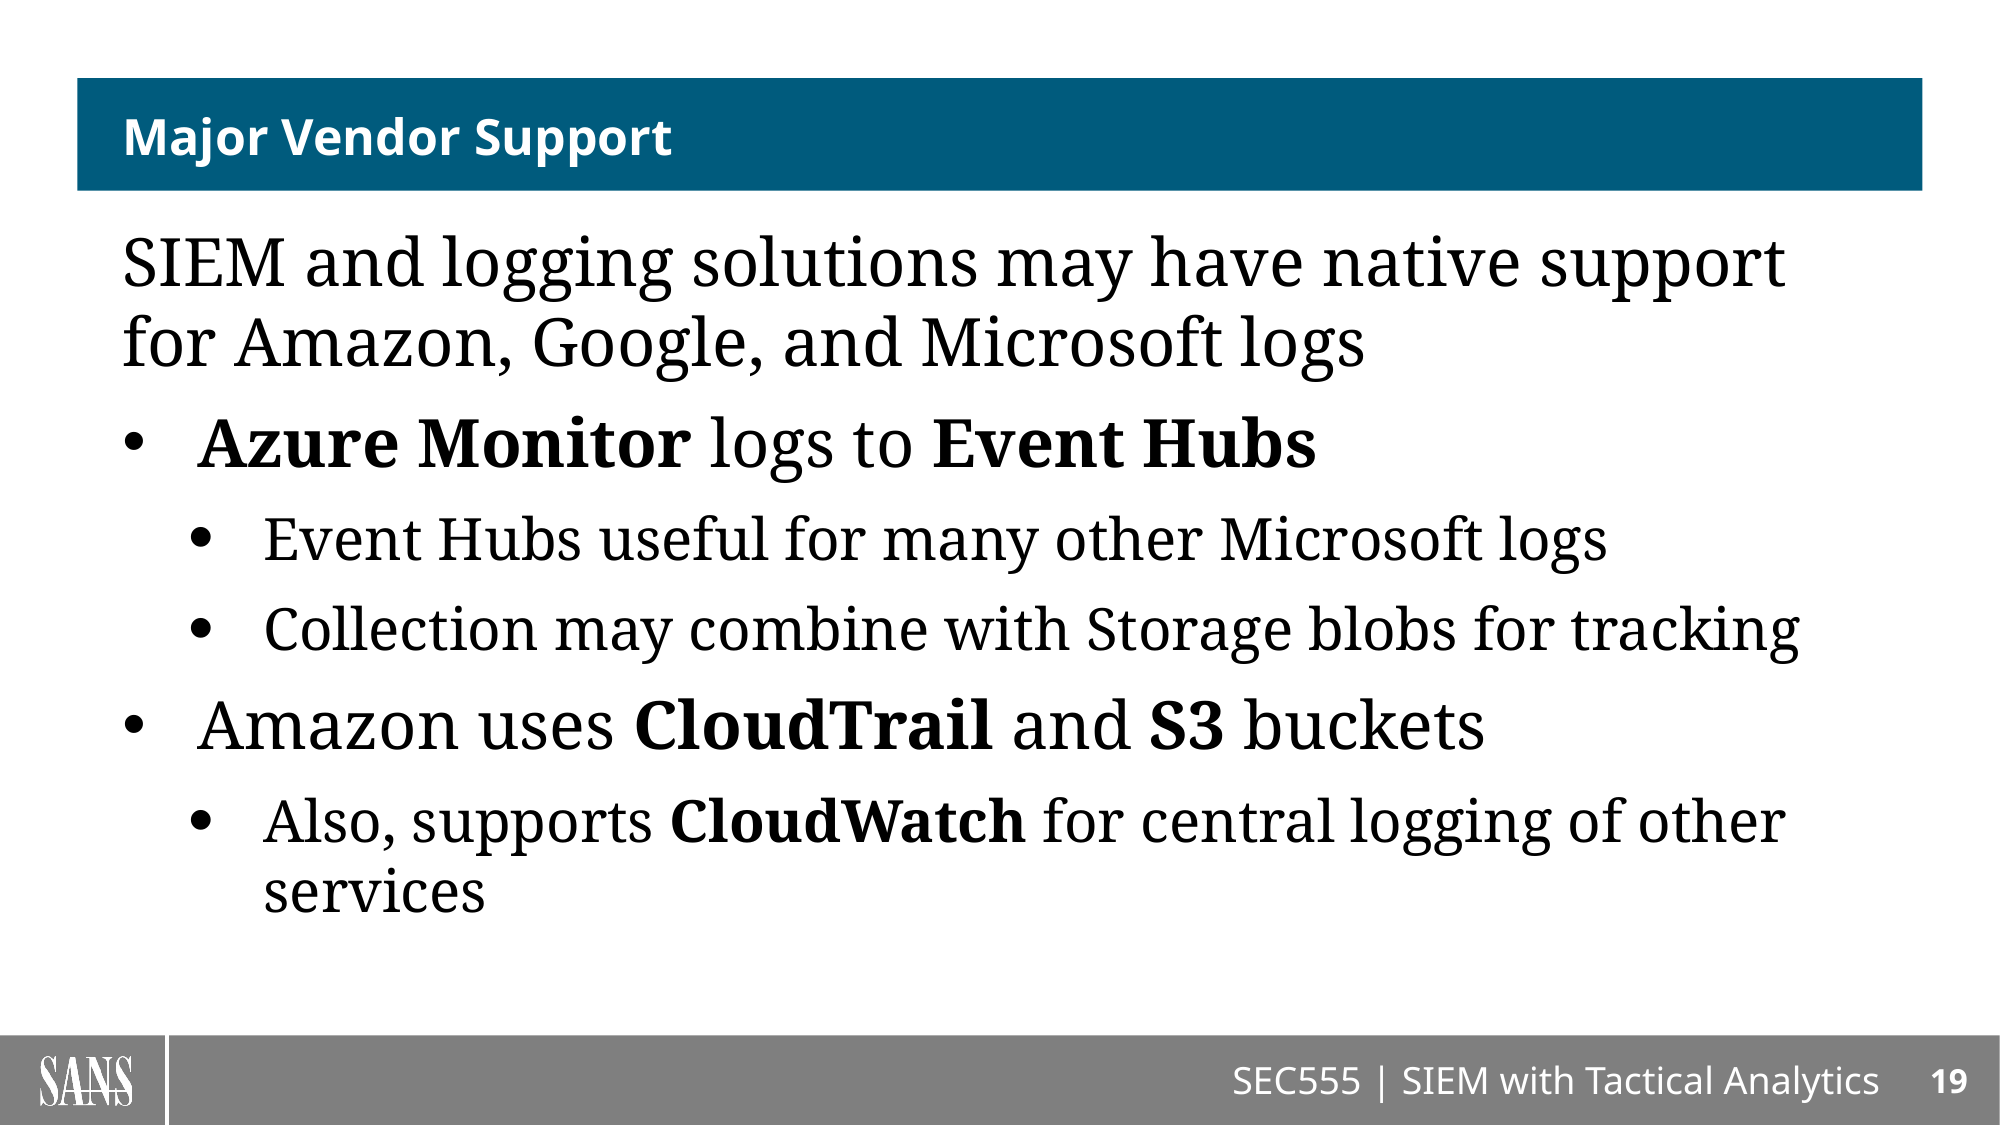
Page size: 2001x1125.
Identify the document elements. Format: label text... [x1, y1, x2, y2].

list SIEM and logging solutions may have native support for Amazon, Google, and Microsoft logs Azure Monitor logs to Event Hubs Event Hubs useful for many other Microsoft logs Collection may combine with Storage blobs for tracking Amazon uses CloudTrail and S3 buckets Also, supports CloudWatch for central logging of other services [107, 212, 1893, 1013]
title Major Vendor Support [107, 78, 1893, 191]
